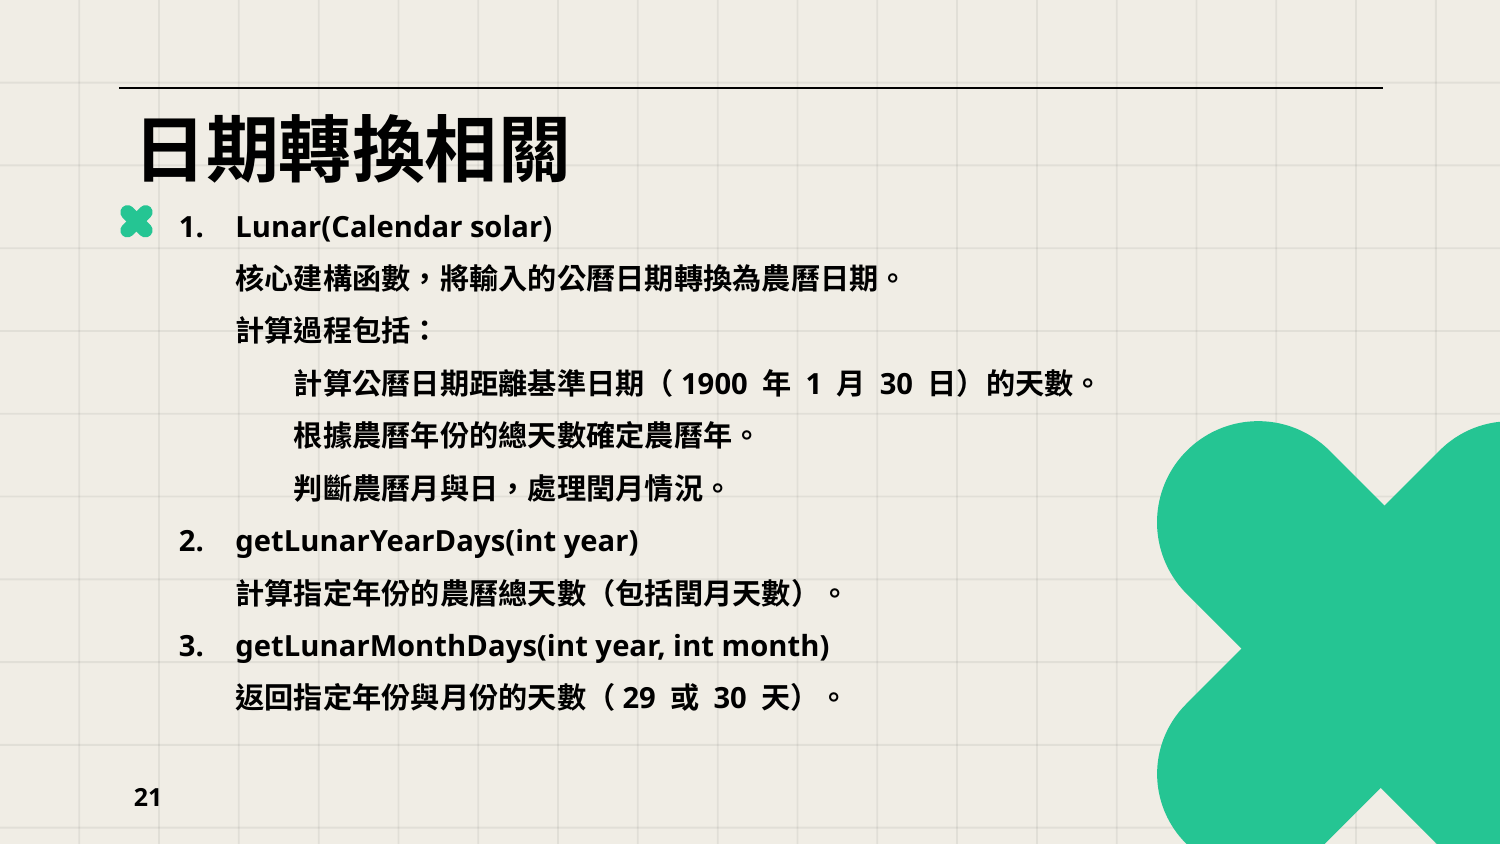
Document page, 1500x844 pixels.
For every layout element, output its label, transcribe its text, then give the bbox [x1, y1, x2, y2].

slide_number 21 [119, 766, 209, 831]
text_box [1114, 378, 1500, 844]
title 日期轉換相關 [118, 88, 1382, 183]
text_box Lunar(Calendar solar) 核心建構函數，將輸入的公曆日期轉換為農曆日期。 計算過程包括： 計算公曆日期距離基準日期（1900 年 1 月 30 日）的天數。 根據農曆年份的總天數確定農曆年。 判斷農曆月與日，處理閏月情況。 getLunarYearDays(int year) 計算指定年份的農曆總天數（包括閏月天數）。 getLunarMonthDays(int year, int month) 返回指定年份與月份的天數（29 或 30 天）。 [164, 182, 1381, 723]
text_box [116, 201, 156, 241]
